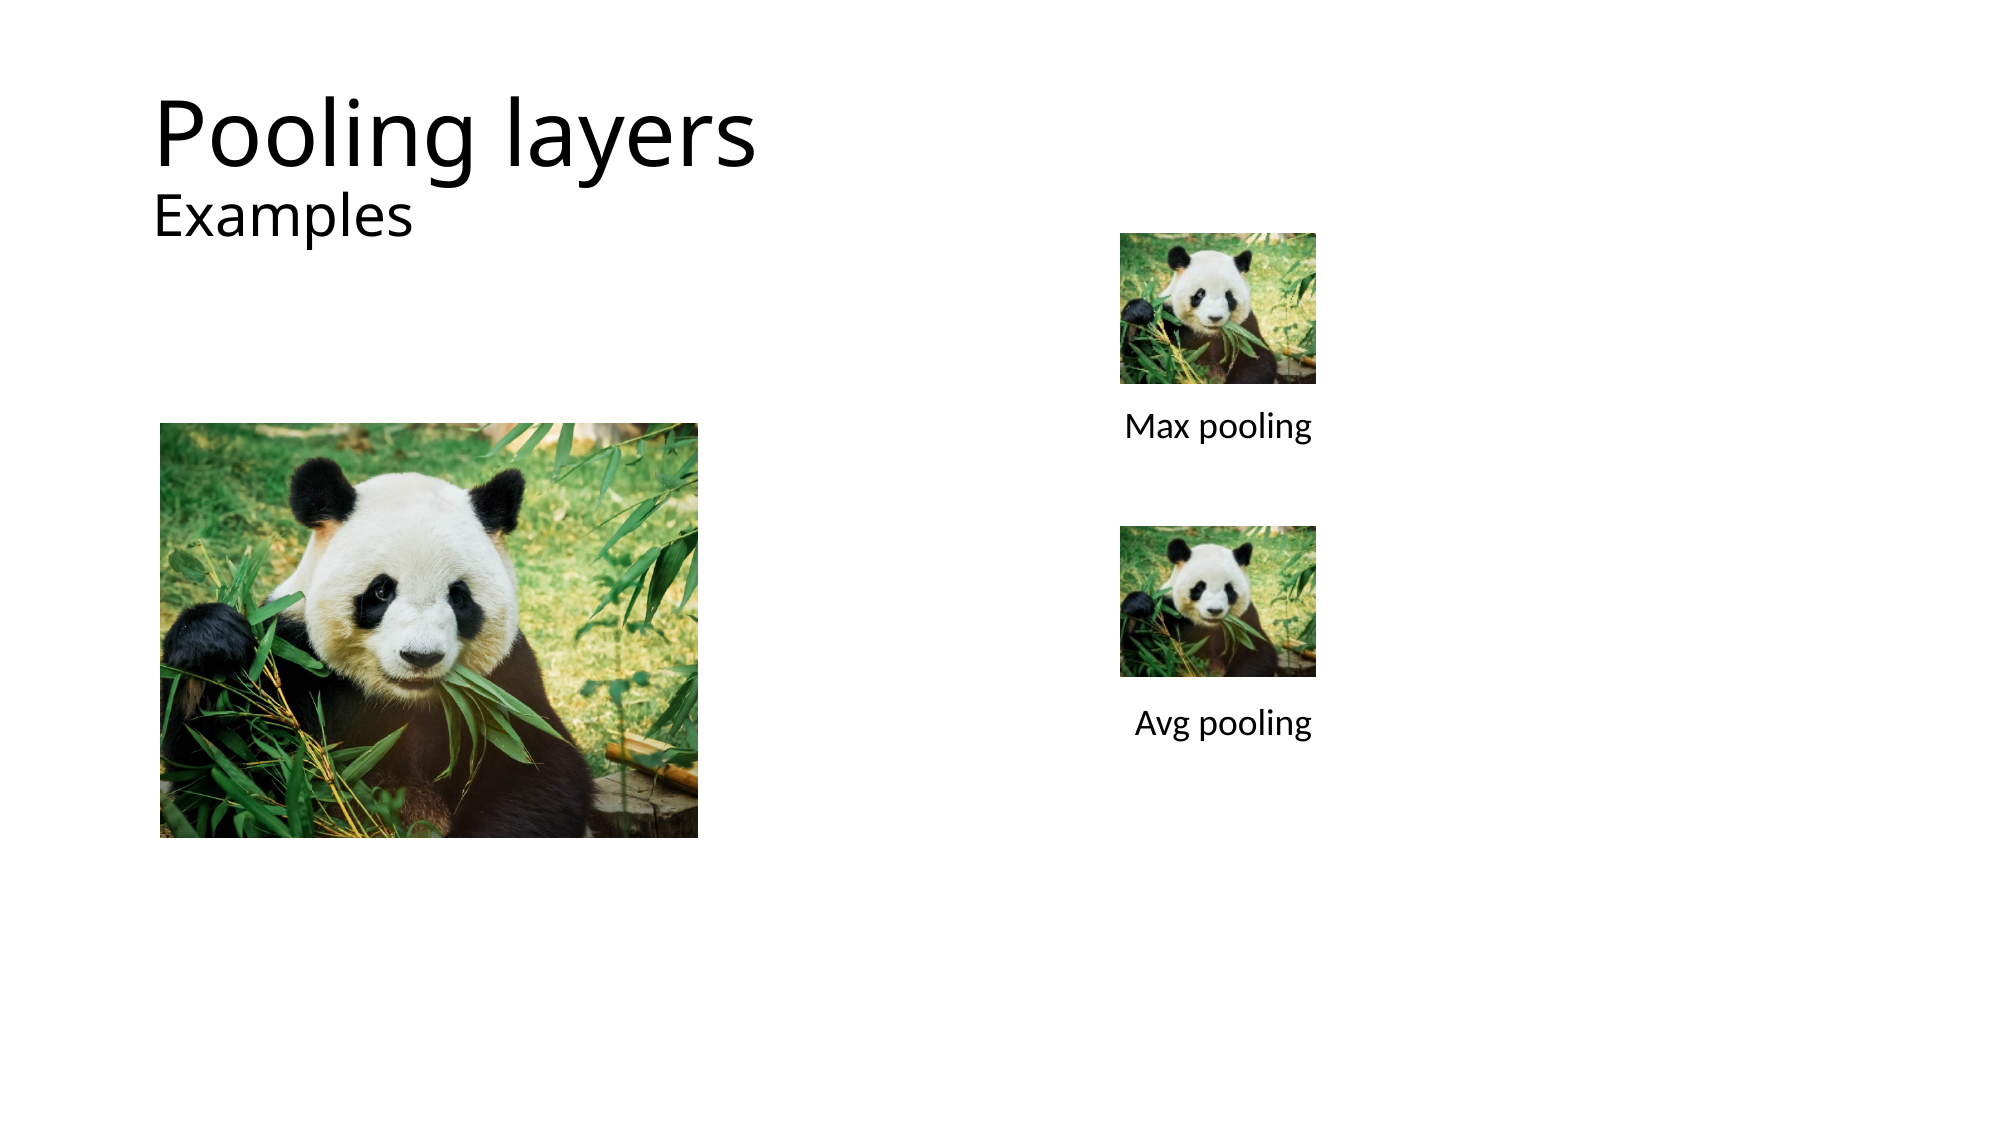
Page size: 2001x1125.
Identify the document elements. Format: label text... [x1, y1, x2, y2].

title Pooling layers Examples [137, 59, 1863, 278]
picture [160, 423, 698, 838]
text_box Avg pooling [1120, 691, 1328, 751]
text_box Max pooling [1109, 393, 1328, 454]
picture [1120, 233, 1316, 384]
picture [1120, 526, 1316, 677]
